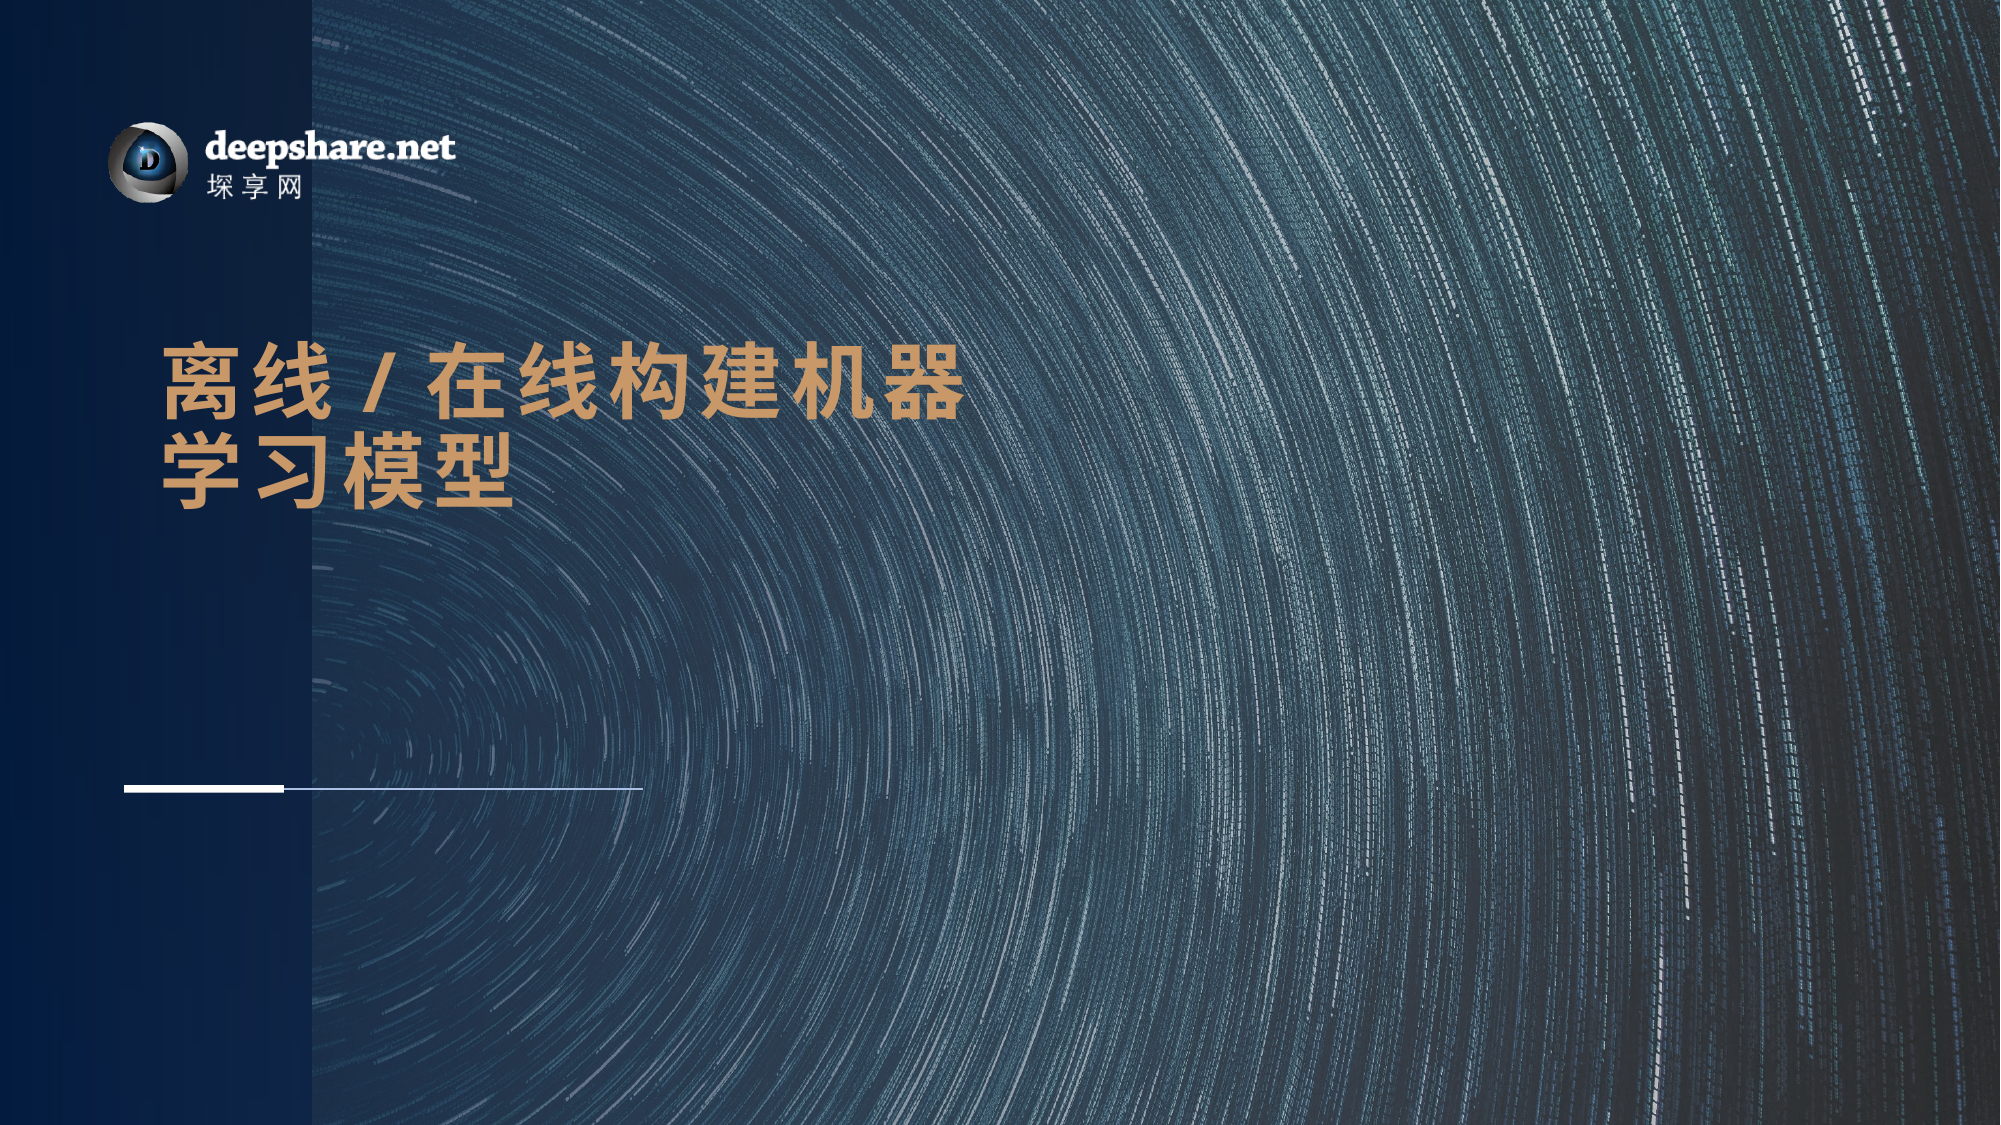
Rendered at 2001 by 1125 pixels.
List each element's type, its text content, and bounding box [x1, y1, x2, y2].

picture [199, 116, 471, 212]
picture [1472, 0, 2000, 1125]
picture [106, 116, 194, 204]
title 离线/在线构建机器学习模型 [144, 333, 991, 530]
